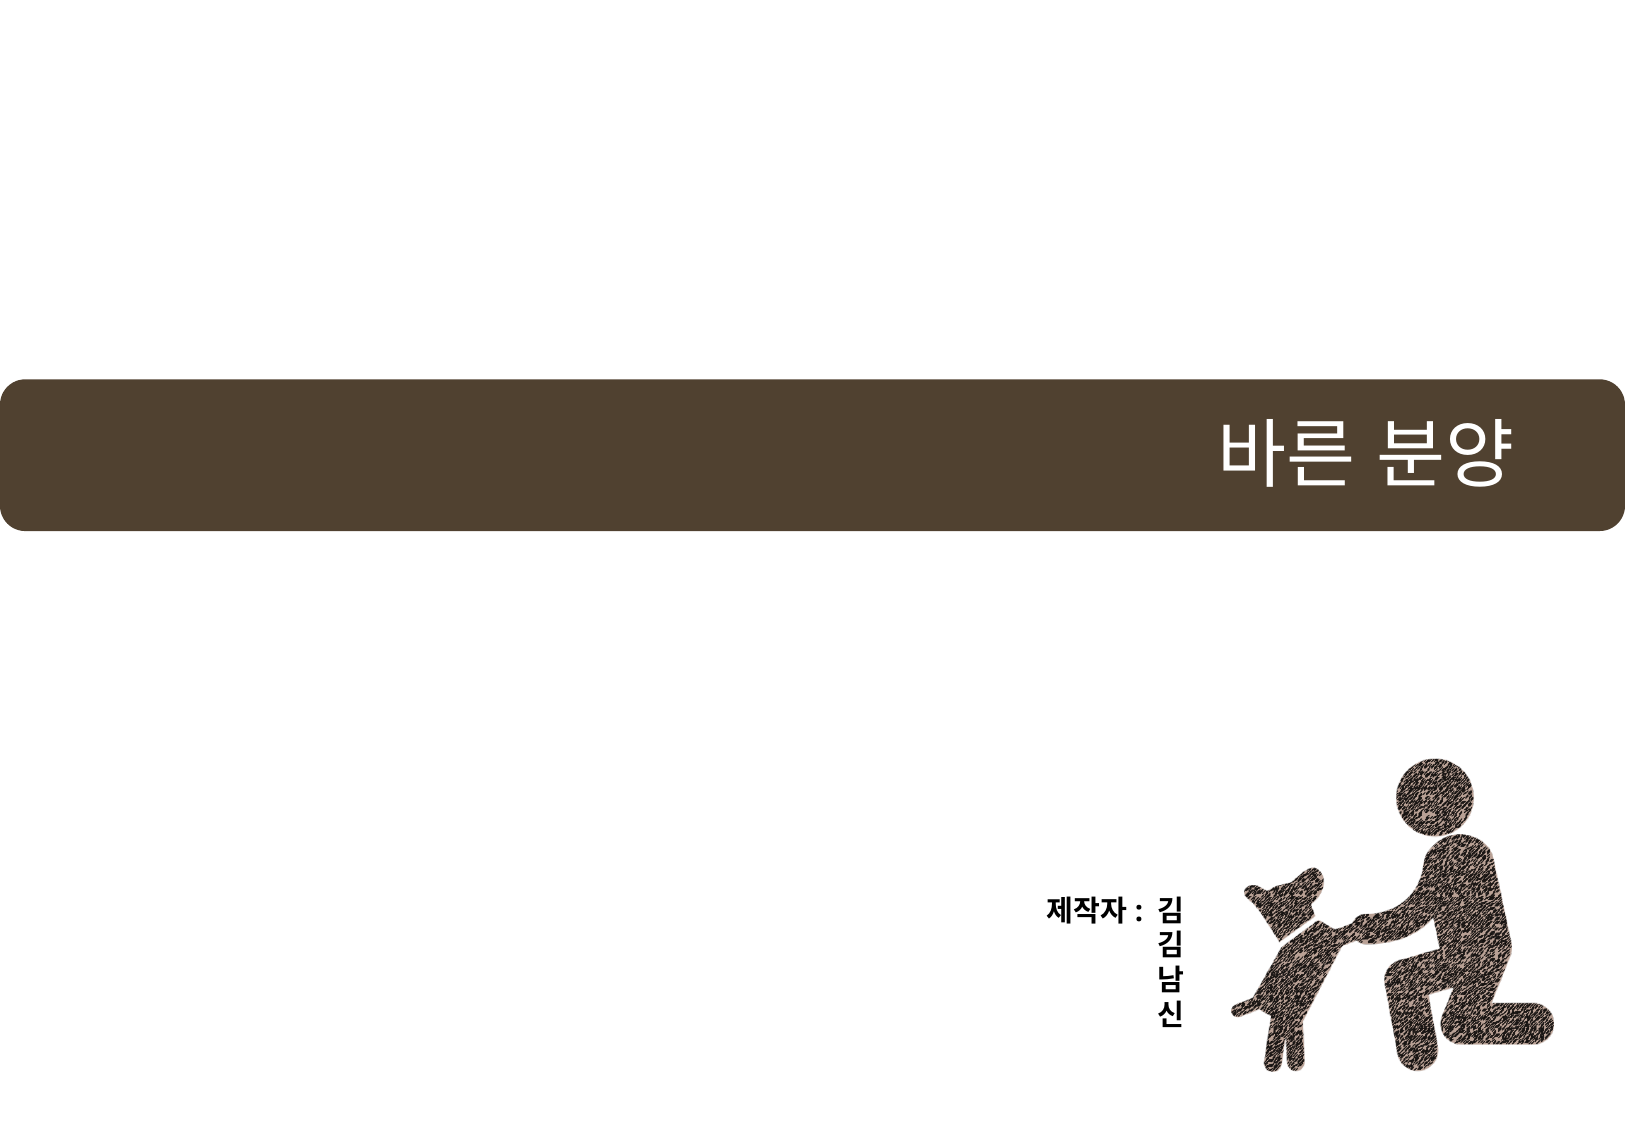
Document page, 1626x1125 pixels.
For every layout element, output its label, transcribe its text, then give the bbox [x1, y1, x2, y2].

text_box 제작자: 김 김 남 신 [947, 884, 1200, 1039]
text_box [0, 378, 1625, 532]
text_box 바른 분양 [1142, 398, 1590, 504]
picture [1231, 753, 1555, 1077]
